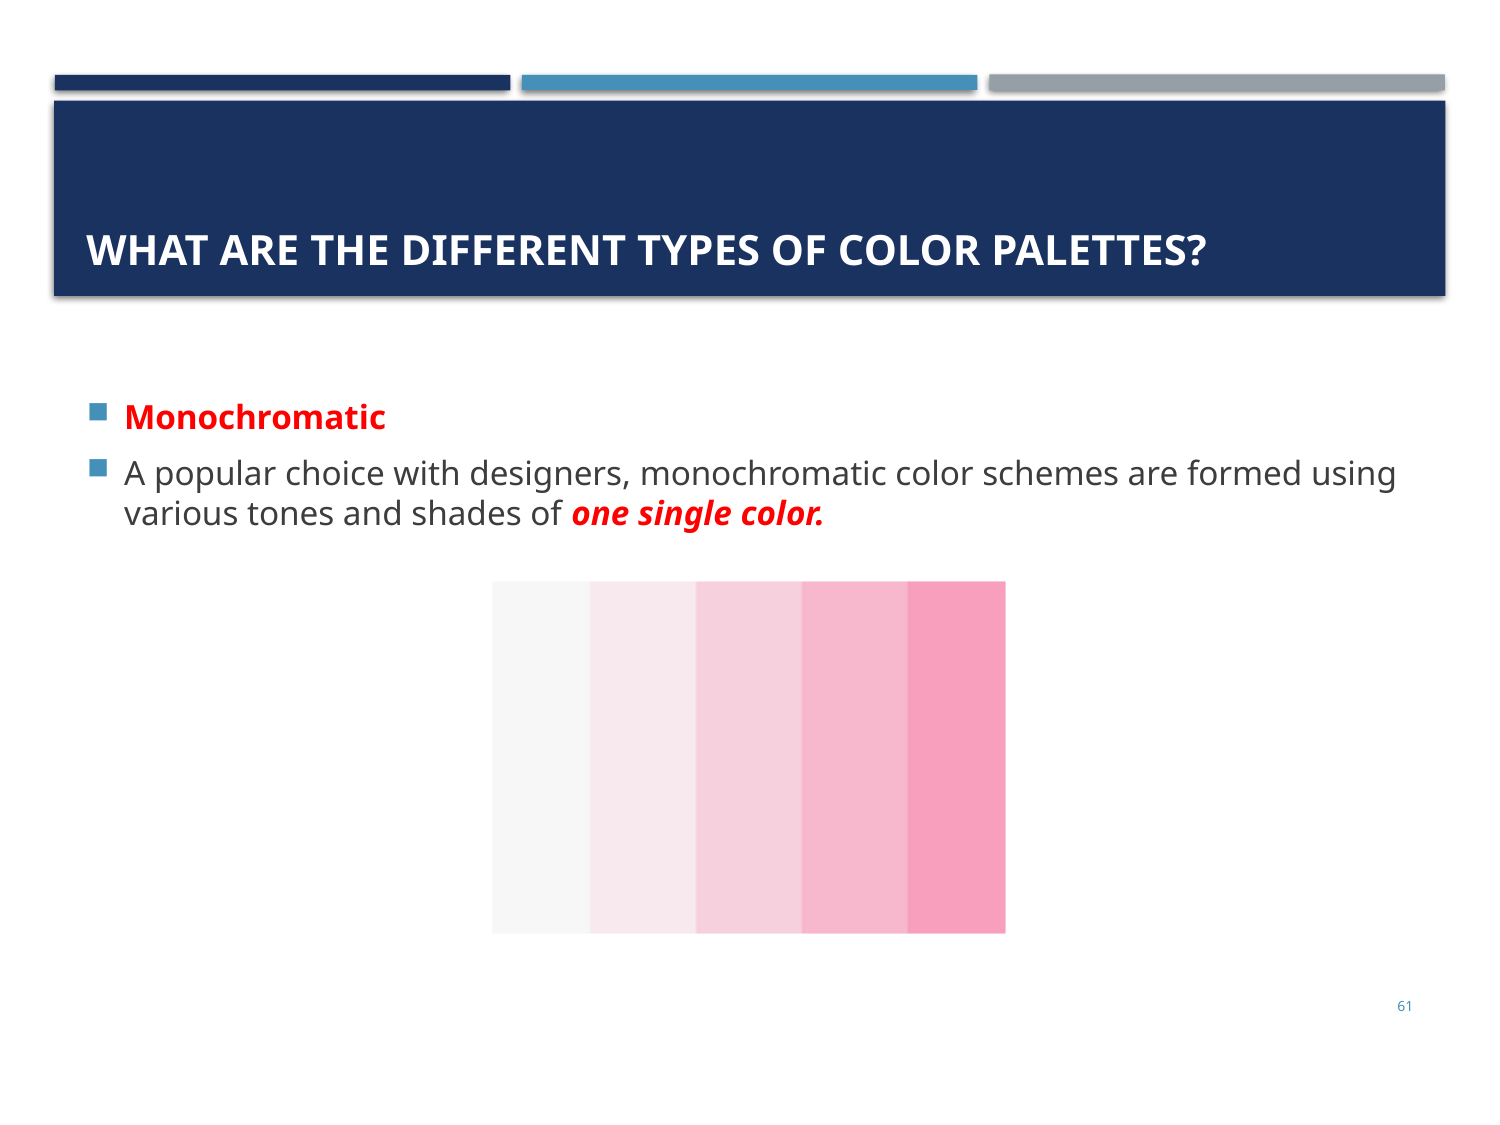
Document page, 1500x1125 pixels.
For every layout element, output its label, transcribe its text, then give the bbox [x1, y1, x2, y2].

title What are the different types of color palettes? [71, 115, 1429, 282]
picture [490, 576, 1010, 938]
list Monochromatic A popular choice with designers, monochromatic color schemes are formed using various tones and shades of one single color. [71, 357, 1429, 962]
slide_number 61 [1298, 977, 1429, 1037]
